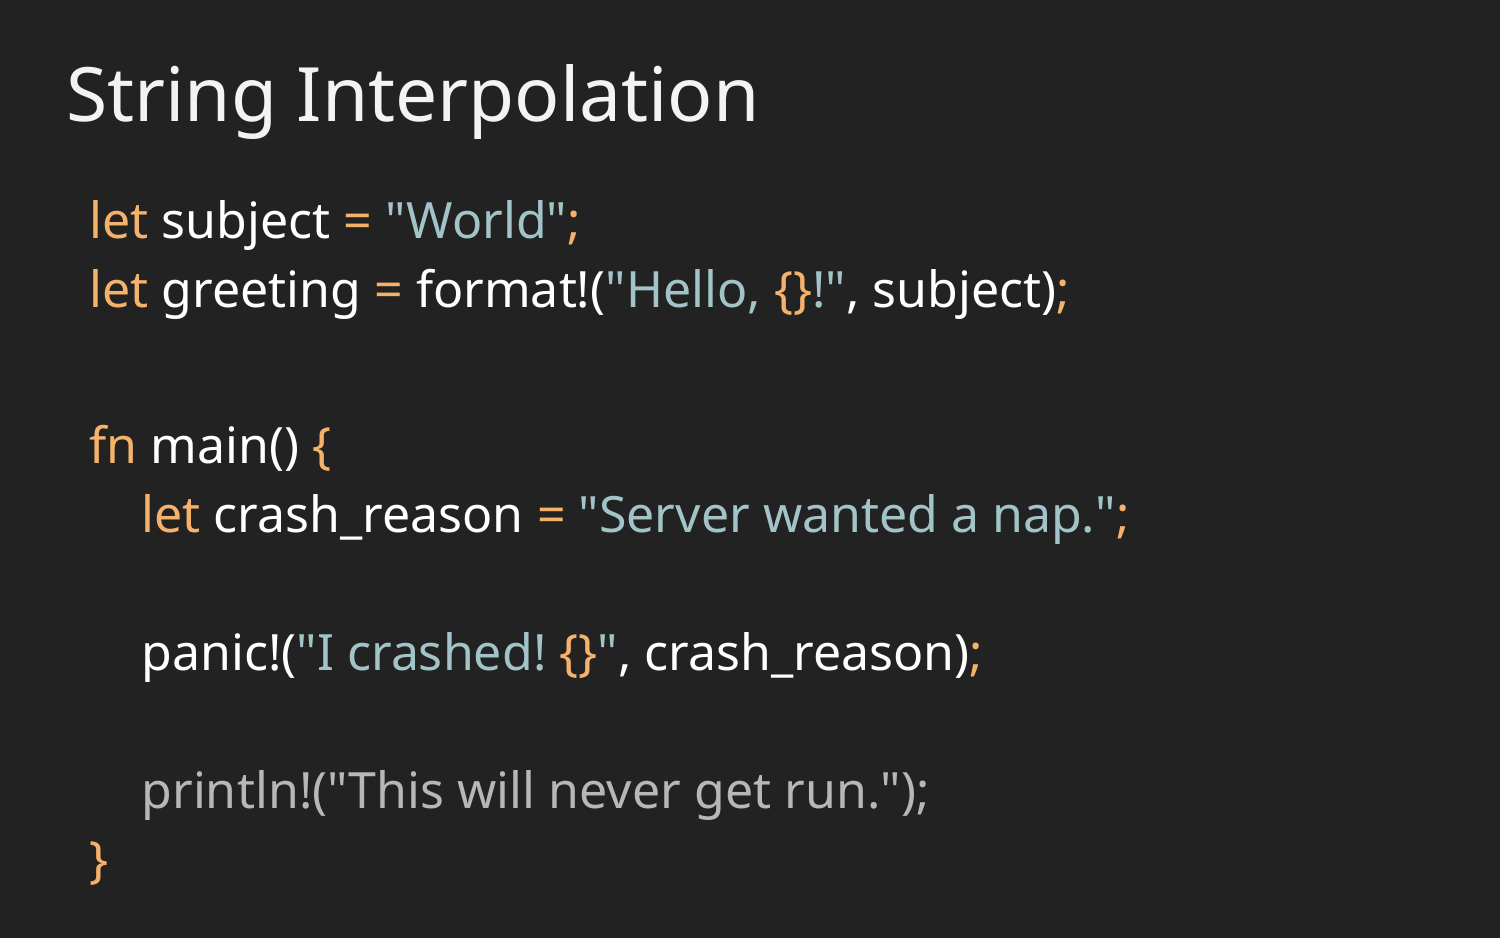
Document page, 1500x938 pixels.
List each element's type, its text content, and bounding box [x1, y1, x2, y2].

text_box fn main() { let crash_reason = "Server wanted a nap."; panic!("I crashed! {}", crash_reason); println!("This will never get run."); } [74, 390, 1500, 903]
text_box let subject = "World"; let greeting = format!("Hello, {}!", subject); [74, 165, 1500, 333]
text_box String Interpolation [51, 31, 964, 166]
